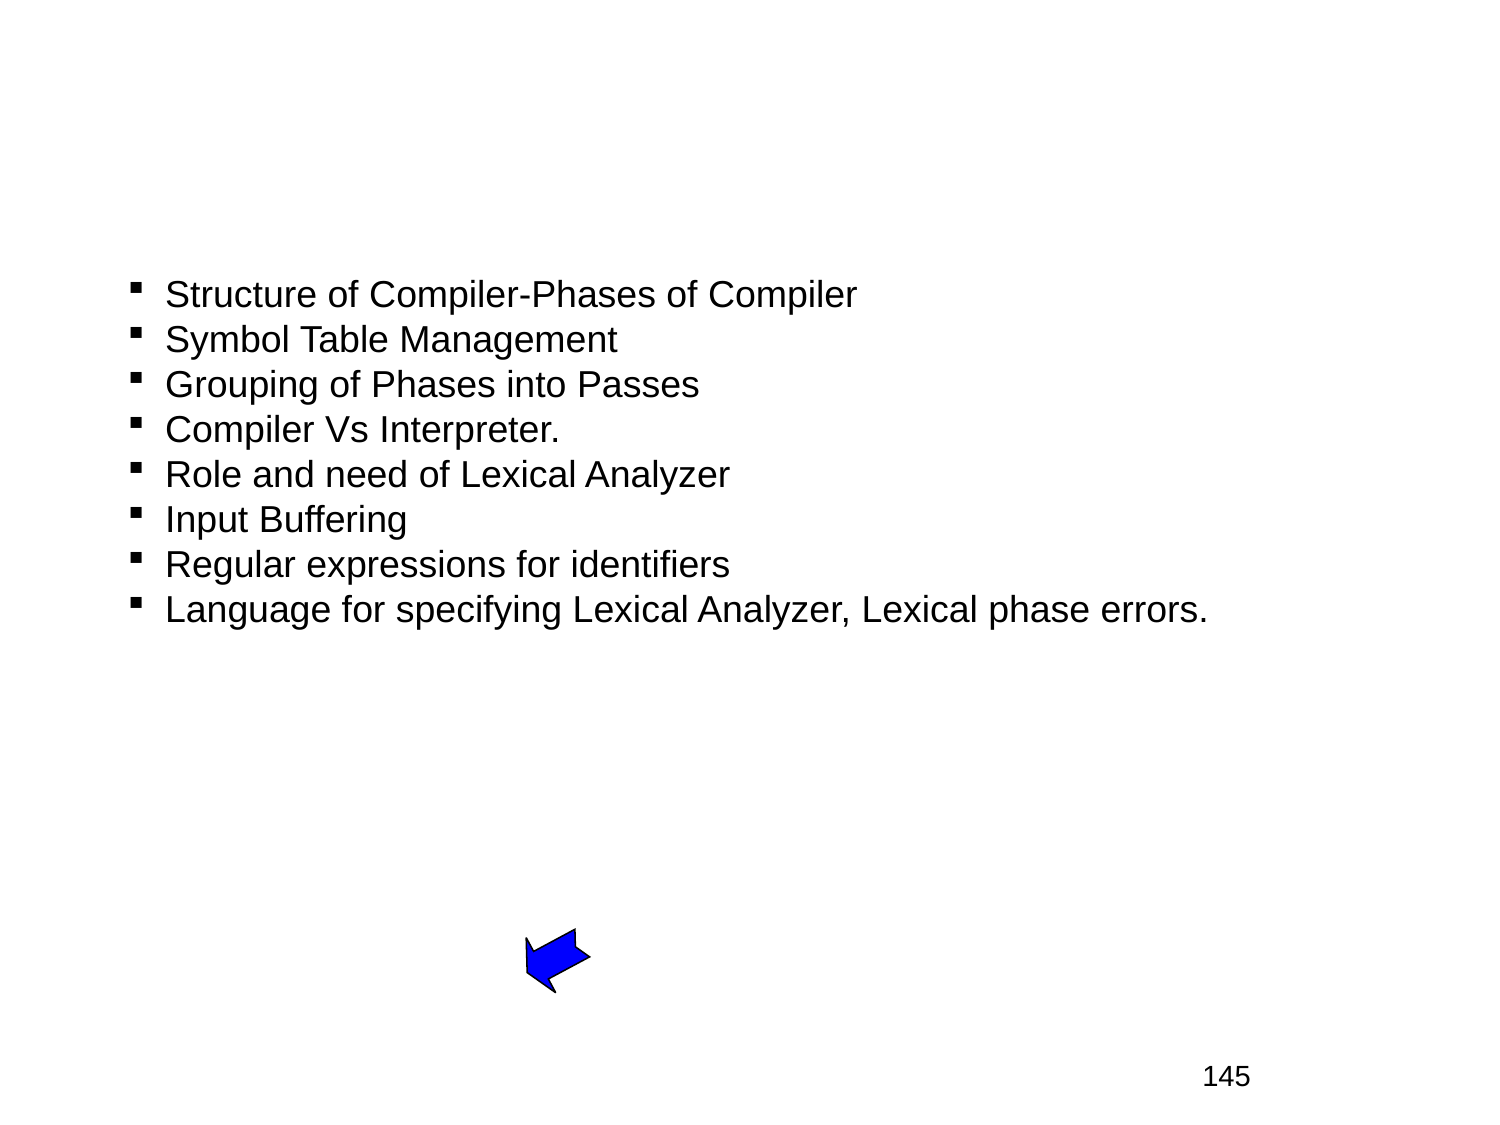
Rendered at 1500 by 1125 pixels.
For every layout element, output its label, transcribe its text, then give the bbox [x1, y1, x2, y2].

list Structure of Compiler-Phases of Compiler Symbol Table Management Grouping of Phases into Passes Compiler Vs Interpreter. Role and need of Lexical Analyzer Input Buffering Regular expressions for identifiers Language for specifying Lexical Analyzer, Lexical phase errors. [75, 262, 1450, 1063]
text_box [526, 929, 590, 993]
slide_number 145 [1187, 1050, 1500, 1125]
